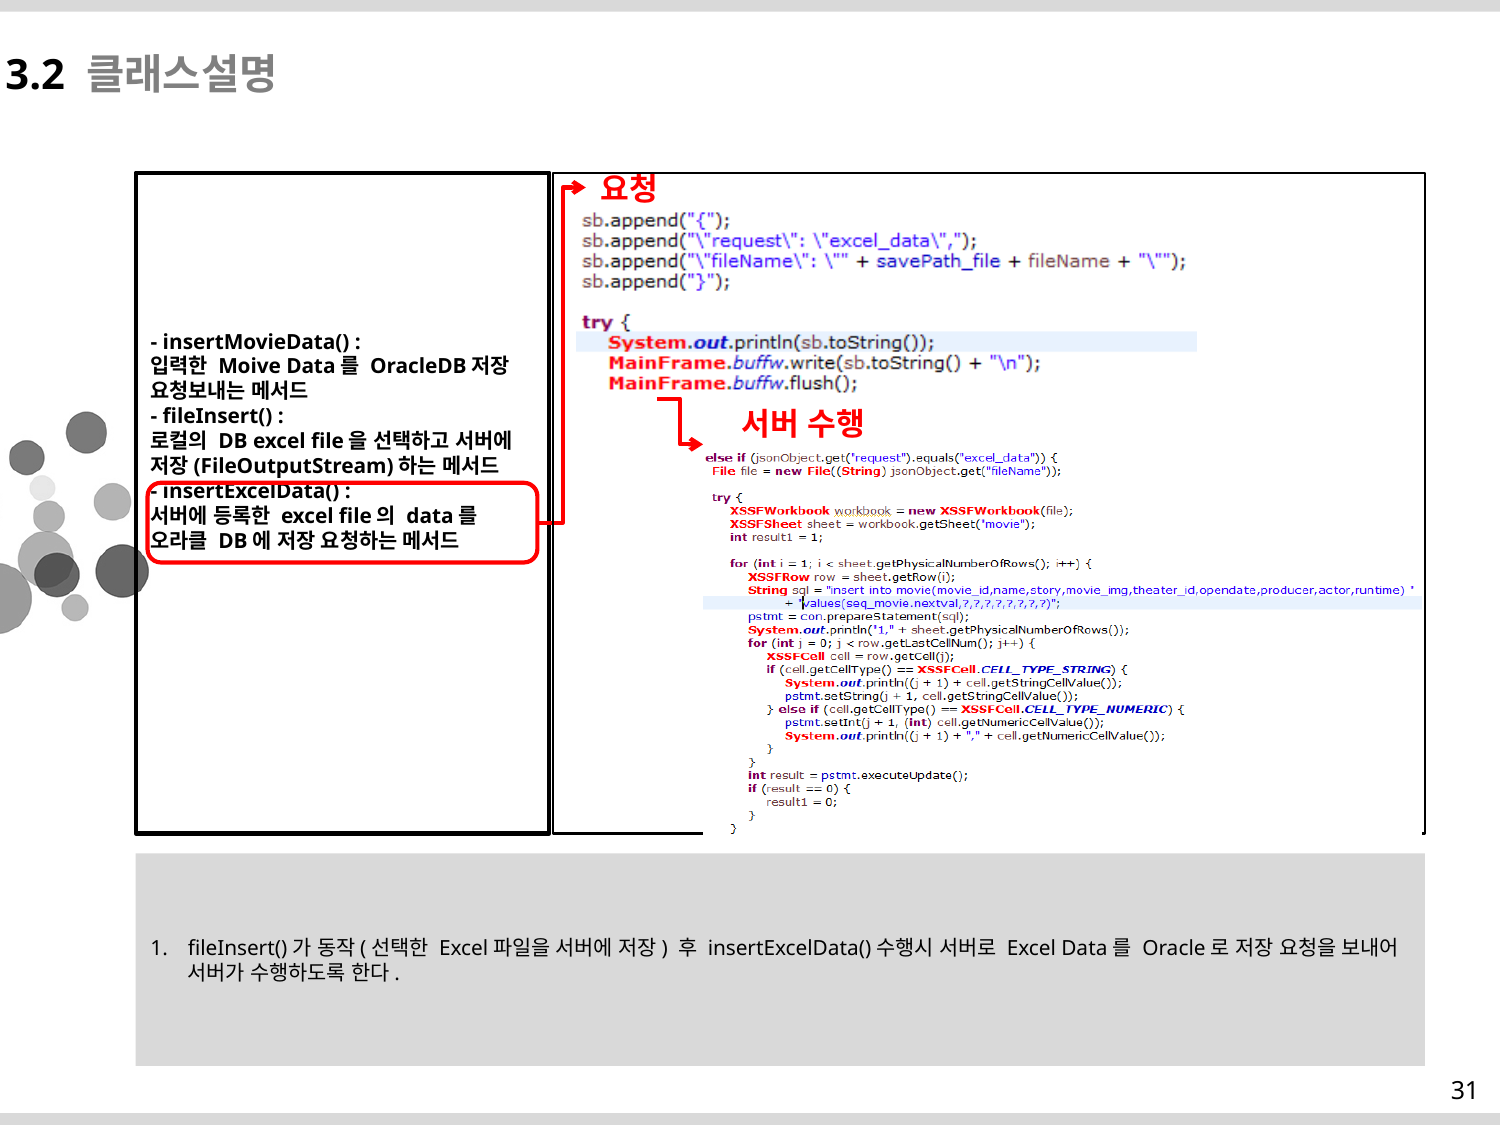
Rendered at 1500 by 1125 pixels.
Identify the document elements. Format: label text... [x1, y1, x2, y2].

text_box 3.2 클래스설명 [0, 15, 406, 105]
text_box fileInsert()가 동작(선택한 Excel파일을 서버에 저장) 후 insertExcelData()수행시 서버로 Excel Data를 Oracle로 저장 요청을 보내어 서버가 수행하도록 한다. [134, 851, 1427, 1068]
slide_number 31 [1144, 1070, 1495, 1113]
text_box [552, 161, 1426, 835]
text_box - insertMovieData() : 입력한 Moive Data를 OracleDB저장 요청보내는 메서드 - fileInsert() : 로컬의 DB excel file을 선택하고 서버에 저장(FileOutputStream)하는 메서드 - insertExcelData() : 서버에 등록한 excel file의 data를 오라클 DB에 저장 요청하는 메서드 [134, 171, 547, 836]
text_box [145, 480, 540, 565]
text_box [537, 187, 547, 523]
